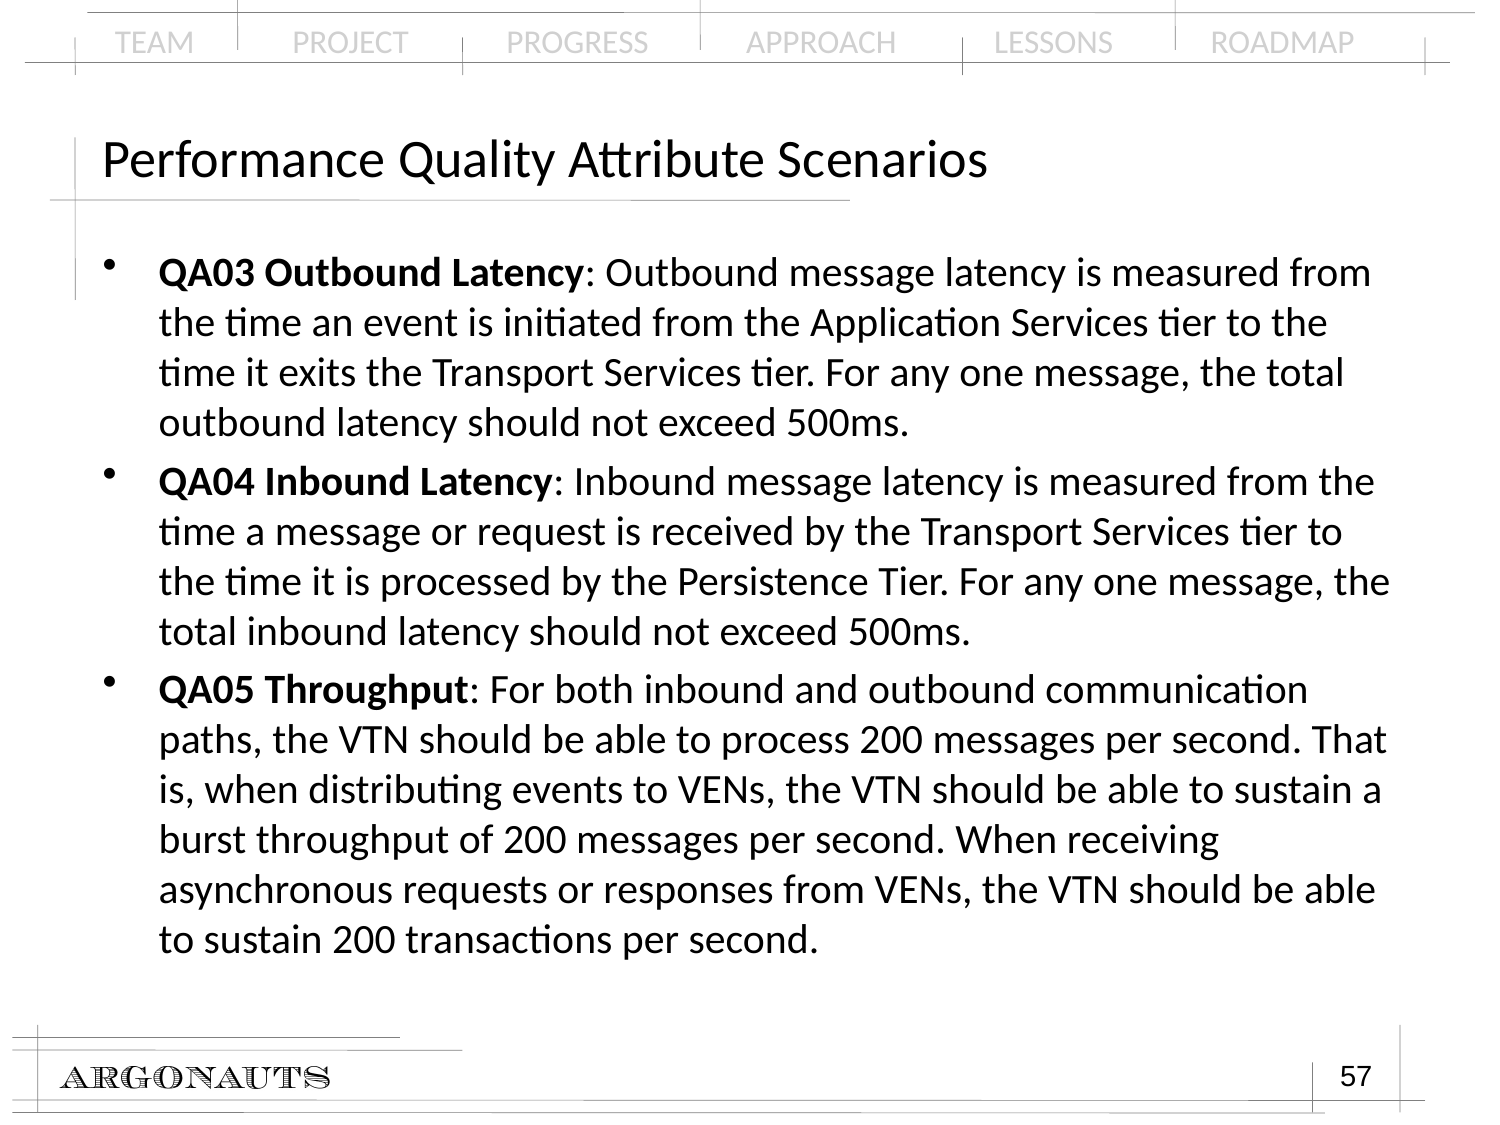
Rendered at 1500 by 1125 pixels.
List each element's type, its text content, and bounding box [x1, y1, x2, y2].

title Performance Quality Attribute Scenarios [87, 112, 1413, 200]
list QA03 Outbound Latency: Outbound message latency is measured from the time an event is initiated from the Application Services tier to the time it exits the Transport Services tier. For any one message, the total outbound latency should not exceed 500ms. QA04 Inbound Latency: Inbound message latency is measured from the time a message or request is received by the Transport Services tier to the time it is processed by the Persistence Tier. For any one message, the total inbound latency should not exceed 500ms. QA05 Throughput: For both inbound and outbound communication paths, the VTN should be able to process 200 messages per second. That is, when distributing events to VENs, the VTN should be able to sustain a burst throughput of 200 messages per second. When receiving asynchronous requests or responses from VENs, the VTN should be able to sustain 200 transactions per second. [87, 237, 1413, 913]
slide_number 57 [1074, 1050, 1388, 1125]
picture [50, 1055, 350, 1099]
